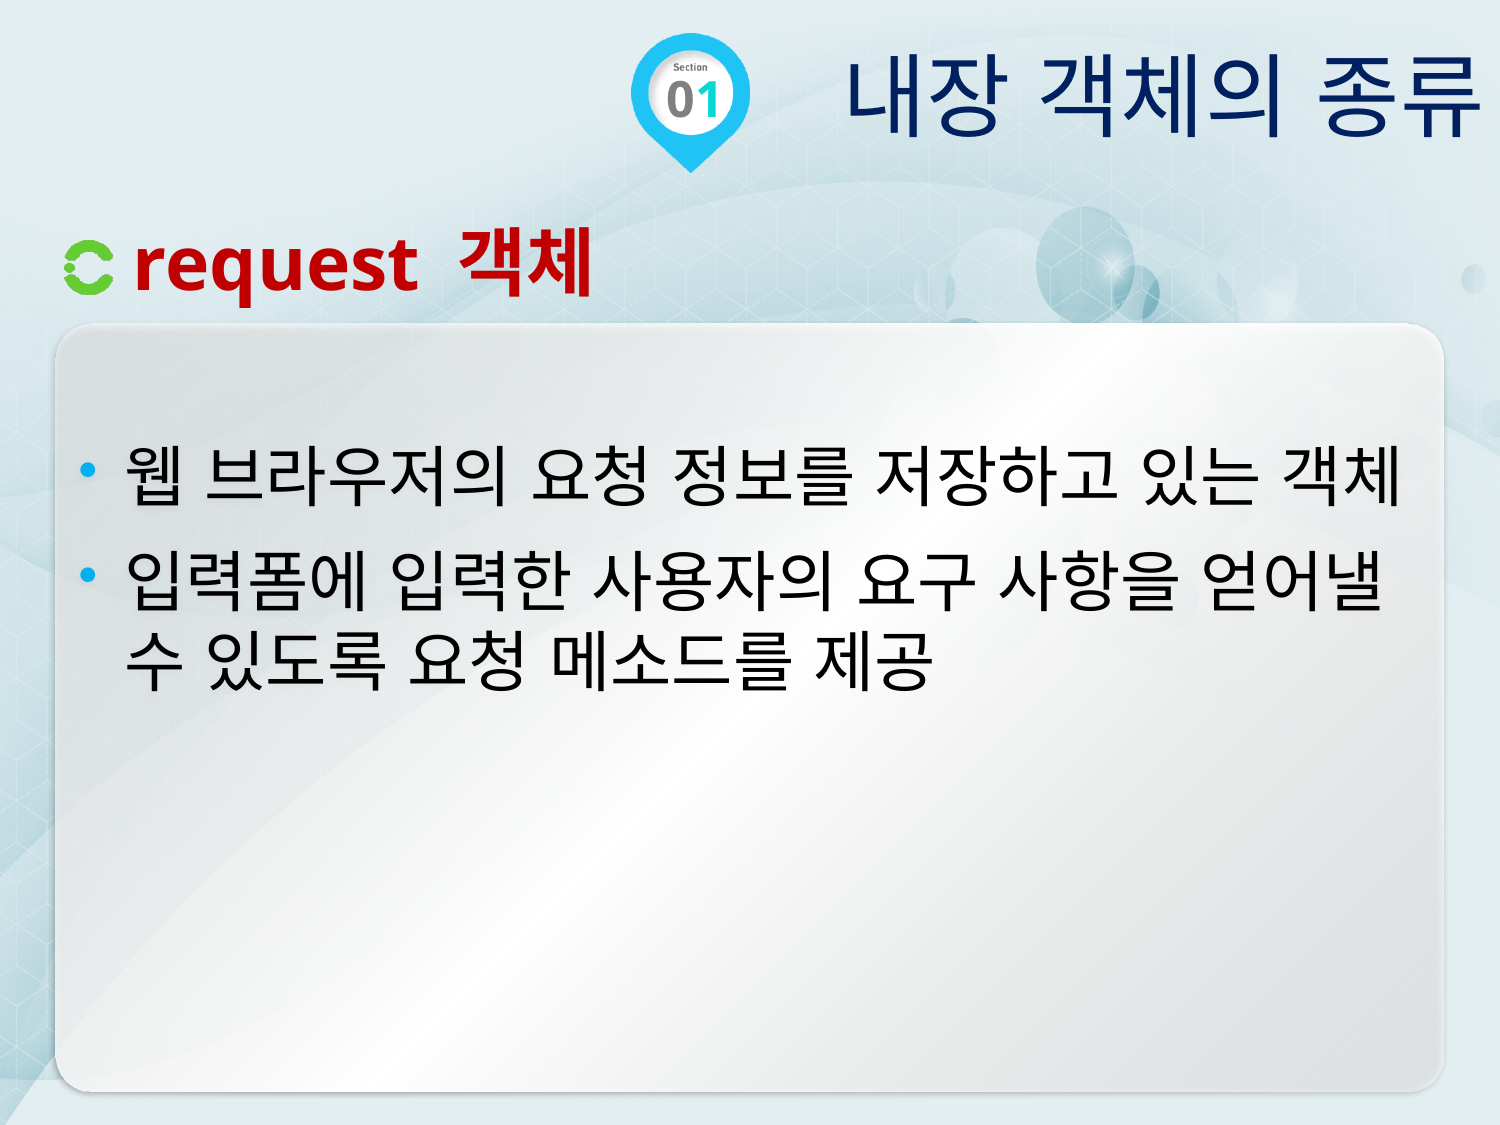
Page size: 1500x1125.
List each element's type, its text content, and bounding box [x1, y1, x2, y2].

text_box 웹 브라우저의 요청 정보를 저장하고 있는 객체 입력폼에 입력한 사용자의 요구 사항을 얻어낼 수 있도록 요청 메소드를 제공 [53, 321, 1446, 1094]
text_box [631, 33, 751, 173]
text_box request 객체 [118, 208, 611, 313]
title 내장 객체의 종류 [0, 0, 1500, 188]
picture [64, 240, 113, 295]
